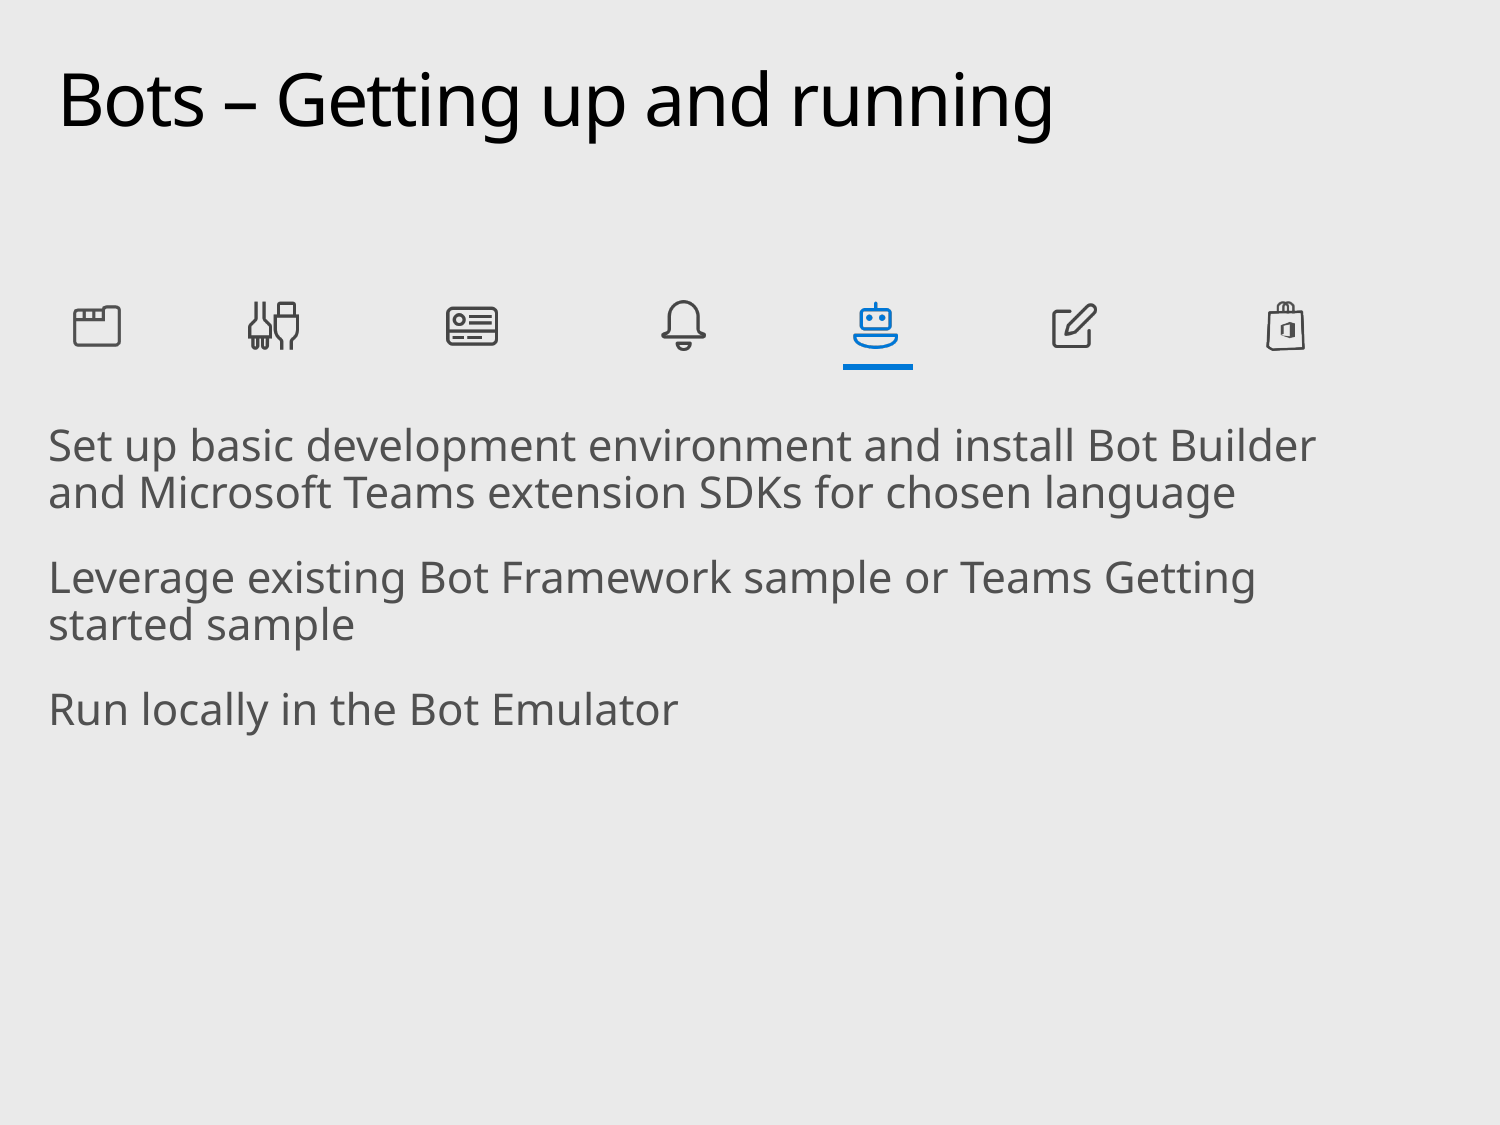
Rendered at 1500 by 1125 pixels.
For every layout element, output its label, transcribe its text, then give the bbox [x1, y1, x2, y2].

picture [446, 300, 498, 352]
title Bots – Getting up and running [33, 47, 1468, 196]
picture [658, 300, 710, 352]
picture [248, 300, 300, 352]
picture [71, 300, 123, 352]
picture [1266, 300, 1305, 352]
picture [1049, 300, 1100, 352]
text_box Set up basic development environment and install Bot Builder and Microsoft Teams extension SDKs for chosen language Leverage existing Bot Framework sample or Teams Getting started sample Run locally in the Bot Emulator [26, 406, 1427, 831]
picture [850, 300, 902, 352]
